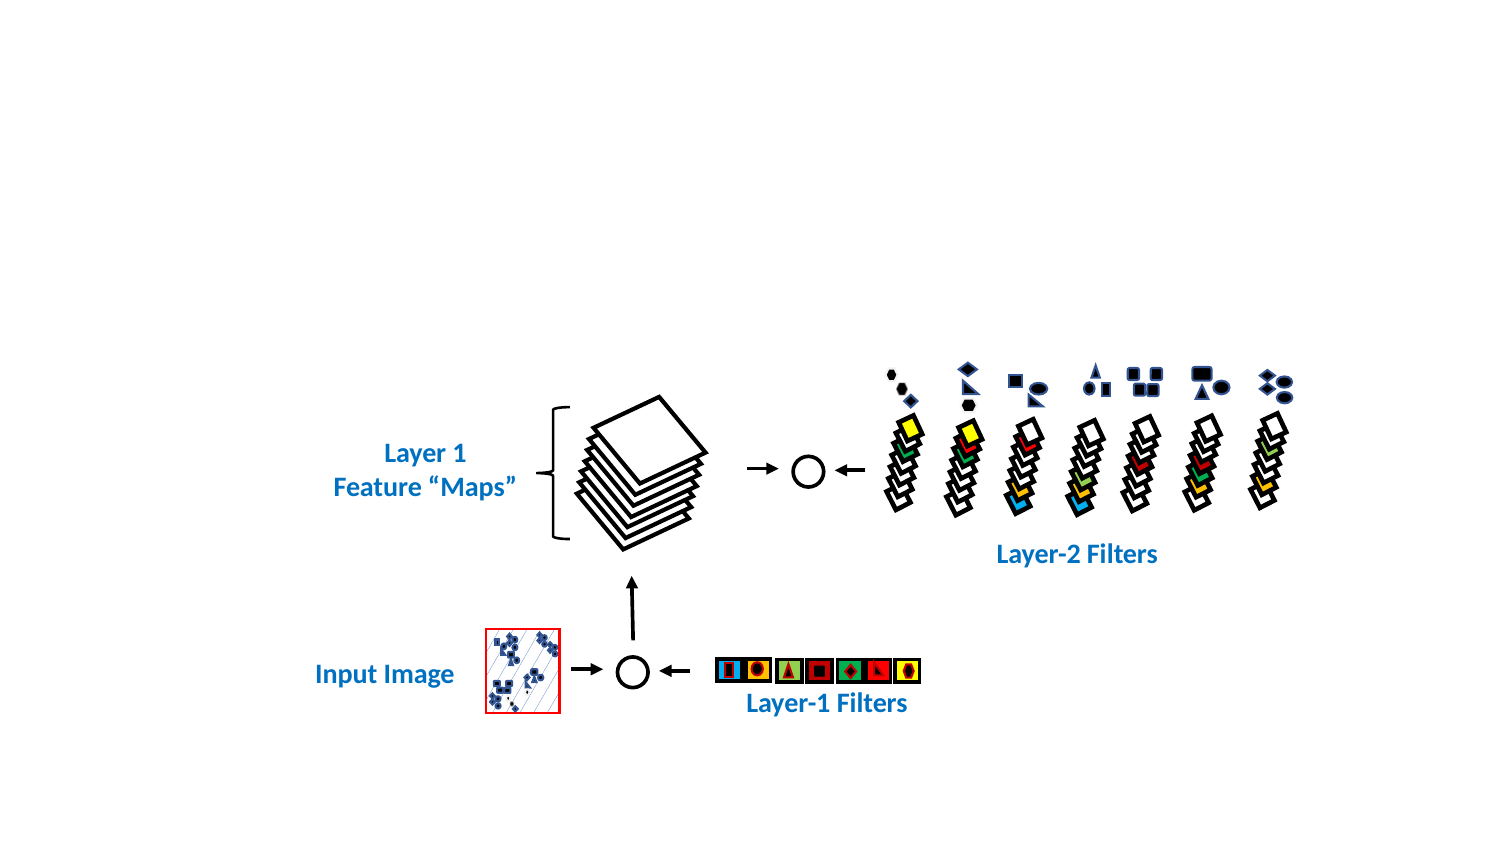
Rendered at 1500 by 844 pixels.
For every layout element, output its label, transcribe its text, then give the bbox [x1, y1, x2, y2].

text_box [1078, 418, 1105, 448]
text_box [1066, 493, 1093, 517]
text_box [571, 575, 690, 688]
text_box [865, 659, 892, 683]
text_box [897, 414, 924, 443]
text_box [957, 419, 984, 448]
text_box [724, 662, 734, 678]
text_box [885, 488, 912, 512]
text_box [948, 468, 976, 492]
text_box [1014, 433, 1041, 457]
text_box [950, 456, 977, 480]
text_box [1249, 486, 1276, 510]
text_box [1133, 415, 1160, 444]
text_box Input Image [300, 648, 470, 697]
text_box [575, 395, 707, 551]
text_box [892, 440, 919, 464]
text_box [873, 658, 886, 677]
text_box Layer-2 Filters [981, 528, 1173, 577]
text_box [885, 362, 1293, 413]
text_box [946, 480, 974, 504]
text_box [1010, 455, 1037, 479]
text_box [1185, 475, 1212, 499]
text_box [1123, 476, 1151, 500]
text_box [1073, 444, 1101, 468]
text_box [782, 660, 795, 679]
text_box [902, 663, 915, 679]
text_box [1011, 444, 1039, 467]
text_box [1125, 464, 1152, 488]
text_box Layer 1 Feature “Maps” [318, 427, 533, 510]
text_box [894, 658, 921, 683]
text_box [1192, 430, 1220, 454]
text_box [750, 661, 764, 677]
text_box [776, 658, 803, 683]
text_box [716, 658, 743, 682]
text_box [1004, 491, 1032, 516]
text_box [1252, 461, 1280, 485]
text_box [1128, 441, 1156, 465]
text_box [1006, 479, 1034, 503]
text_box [486, 629, 560, 713]
text_box [1017, 417, 1044, 447]
text_box [806, 658, 833, 683]
text_box [1075, 434, 1103, 458]
text_box [1071, 456, 1099, 480]
text_box [887, 475, 914, 499]
text_box [1126, 452, 1154, 476]
text_box [837, 658, 863, 683]
text_box [792, 455, 825, 489]
text_box [952, 445, 979, 469]
text_box [843, 663, 858, 680]
text_box [1258, 427, 1286, 451]
text_box [1190, 440, 1218, 464]
text_box [1183, 488, 1211, 512]
text_box [1195, 414, 1222, 443]
text_box [811, 663, 828, 679]
text_box [1008, 467, 1036, 491]
text_box [1186, 464, 1214, 487]
text_box [536, 406, 570, 540]
text_box [1130, 430, 1158, 454]
text_box [1188, 452, 1216, 476]
text_box [945, 493, 972, 517]
text_box [954, 434, 982, 458]
text_box Layer-1 Filters [725, 677, 923, 726]
text_box [1251, 473, 1278, 497]
text_box [894, 429, 922, 453]
text_box [1068, 480, 1095, 504]
text_box [890, 451, 917, 475]
text_box [1121, 489, 1149, 513]
text_box [888, 463, 916, 487]
text_box [1254, 449, 1282, 473]
text_box [745, 658, 772, 682]
text_box [1261, 413, 1288, 441]
text_box [1256, 438, 1283, 461]
text_box [1069, 468, 1097, 492]
